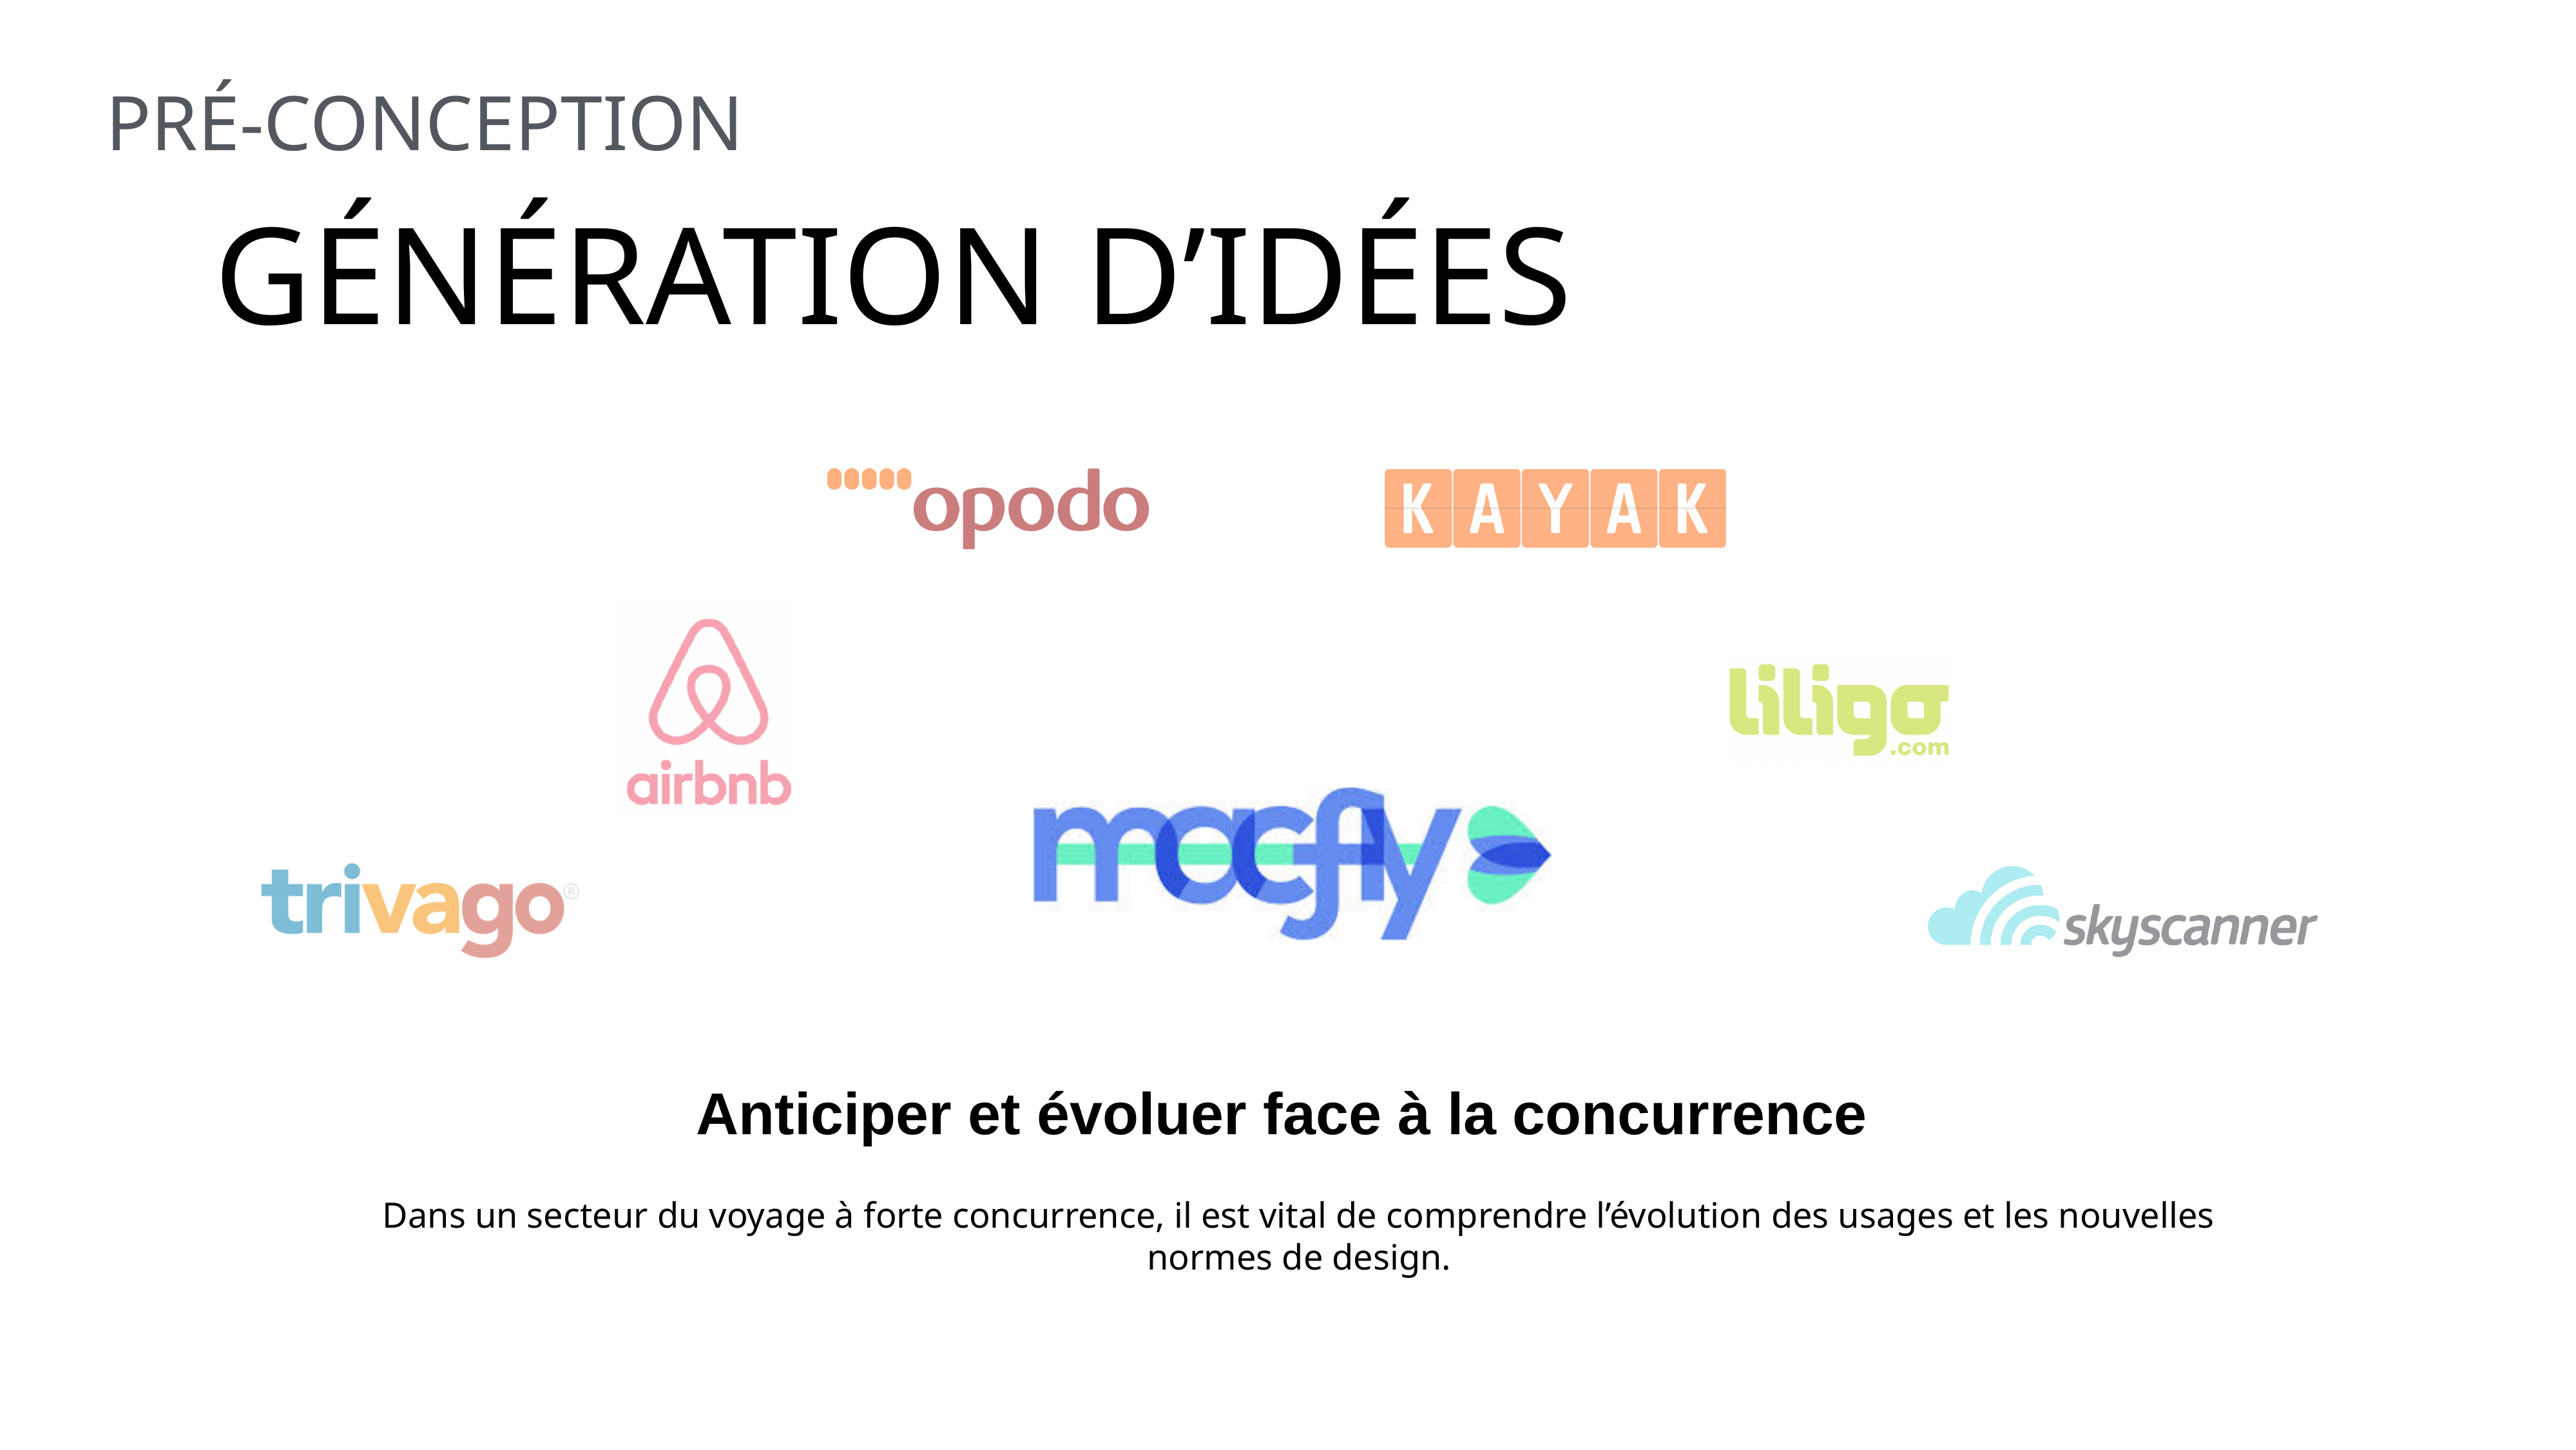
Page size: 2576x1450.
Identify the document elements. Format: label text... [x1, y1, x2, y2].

picture [992, 788, 1583, 958]
text_box PRÉ-CONCEPTION [101, 70, 1122, 171]
text_box GÉNÉRATION D’IDÉES [209, 185, 1973, 356]
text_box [250, 461, 2318, 1282]
